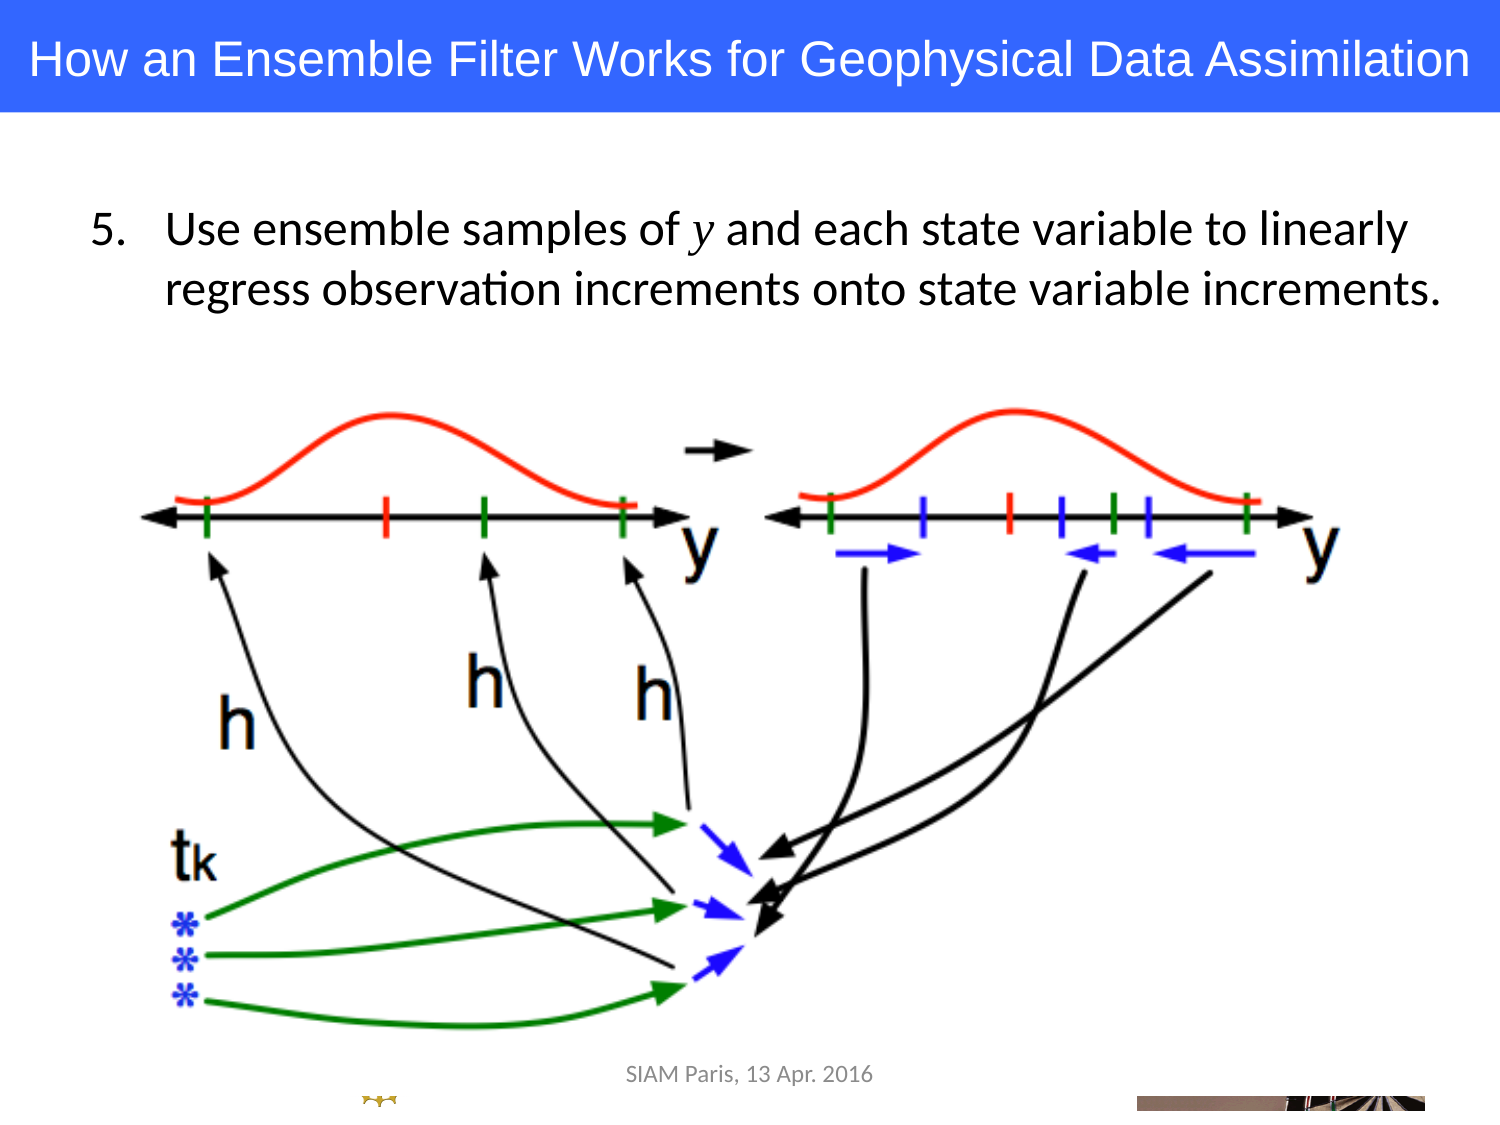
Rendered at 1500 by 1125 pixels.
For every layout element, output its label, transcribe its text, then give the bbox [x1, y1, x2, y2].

title How an Ensemble Filter Works for Geophysical Data Assimilation [0, 0, 1500, 113]
text_box Use ensemble samples of y and each state variable to linearly regress observation increments onto state variable increments. [75, 188, 1494, 323]
picture [67, 336, 1427, 1111]
